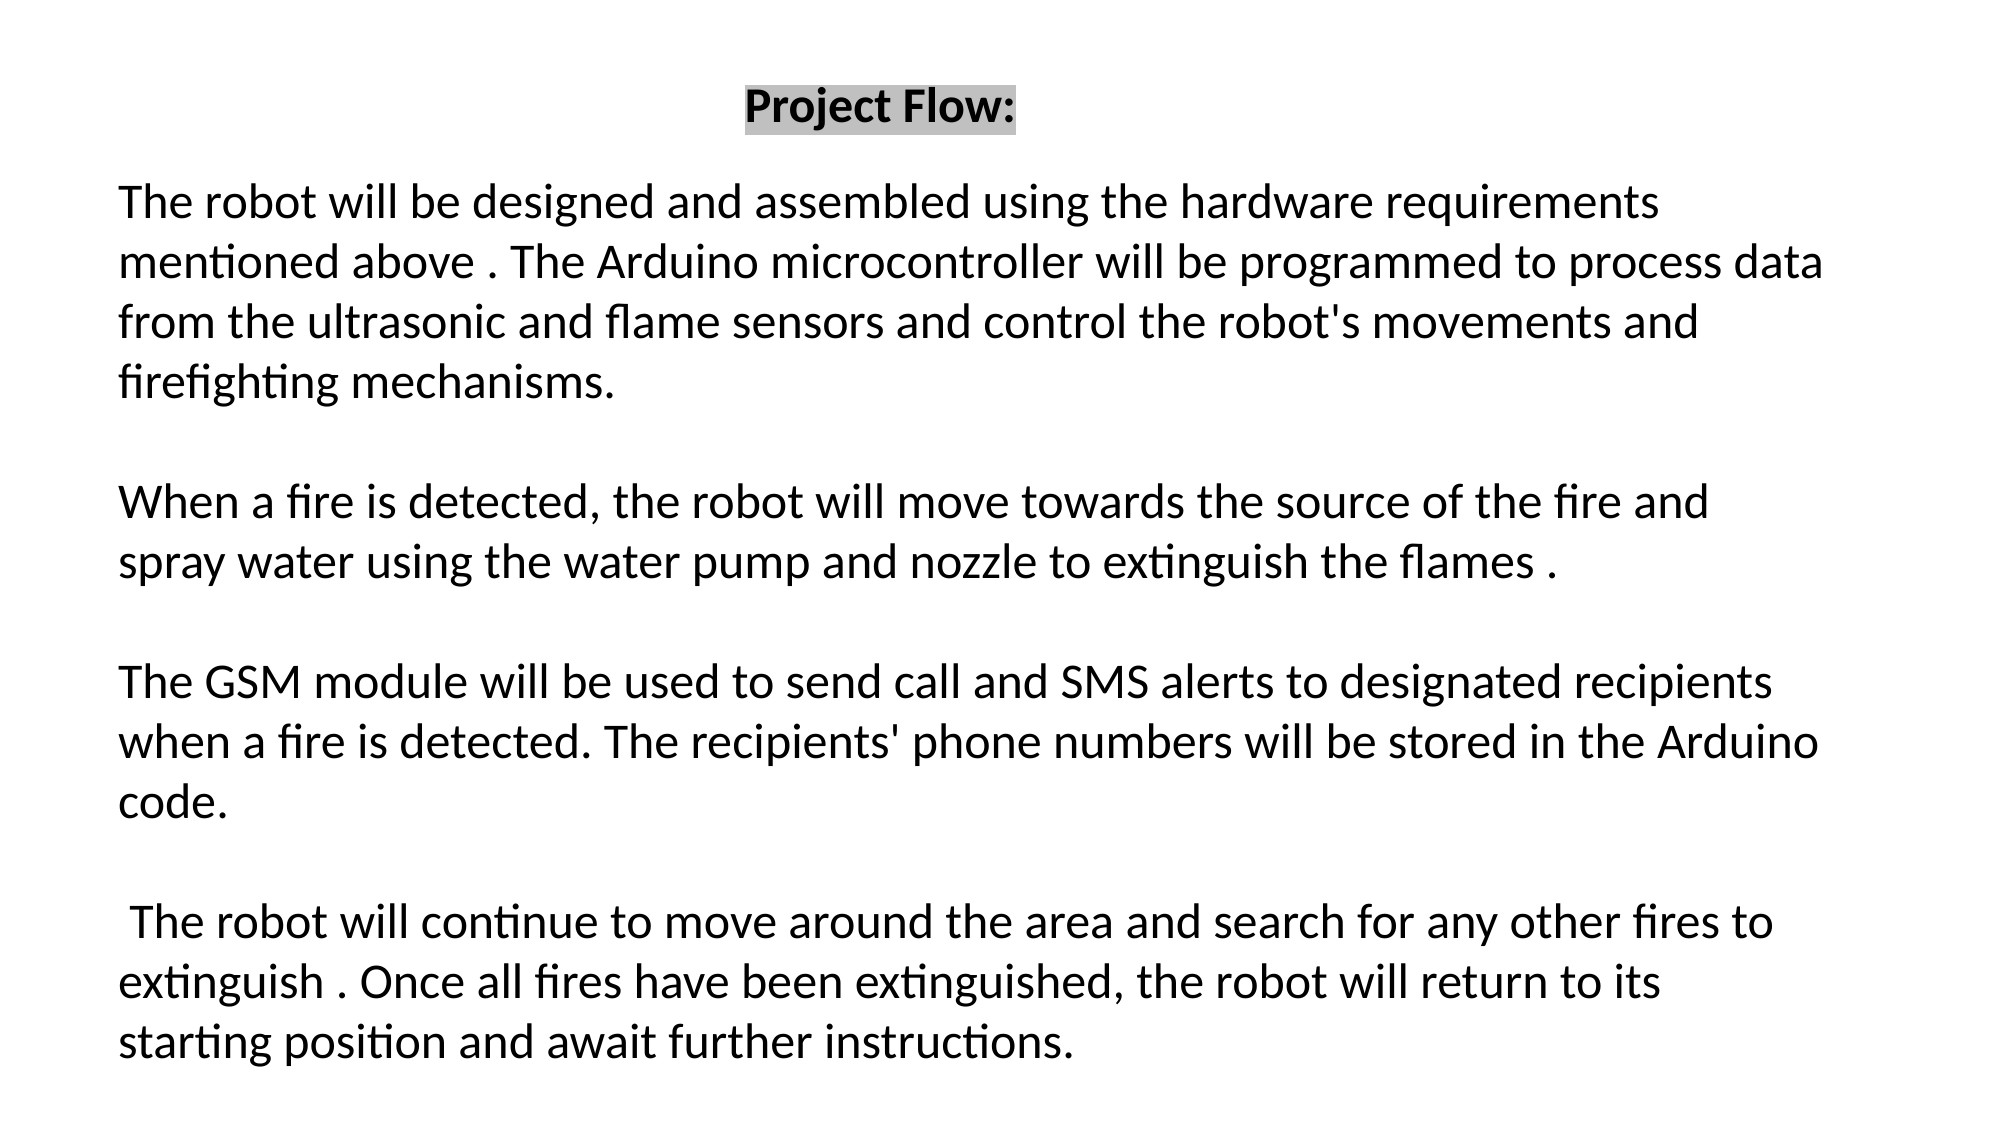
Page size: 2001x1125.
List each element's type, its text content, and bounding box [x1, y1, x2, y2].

text_box Project Flow: [729, 65, 1730, 141]
text_box The robot will be designed and assembled using the hardware requirements mentioned above . The Arduino microcontroller will be programmed to process data from the ultrasonic and flame sensors and control the robot's movements and firefighting mechanisms. When a fire is detected, the robot will move towards the source of the fire and spray water using the water pump and nozzle to extinguish the flames . The GSM module will be used to send call and SMS alerts to designated recipients when a fire is detected. The recipients' phone numbers will be stored in the Arduino code. The robot will continue to move around the area and search for any other fires to extinguish . Once all fires have been extinguished, the robot will return to its starting position and await further instructions. [103, 161, 1842, 1076]
